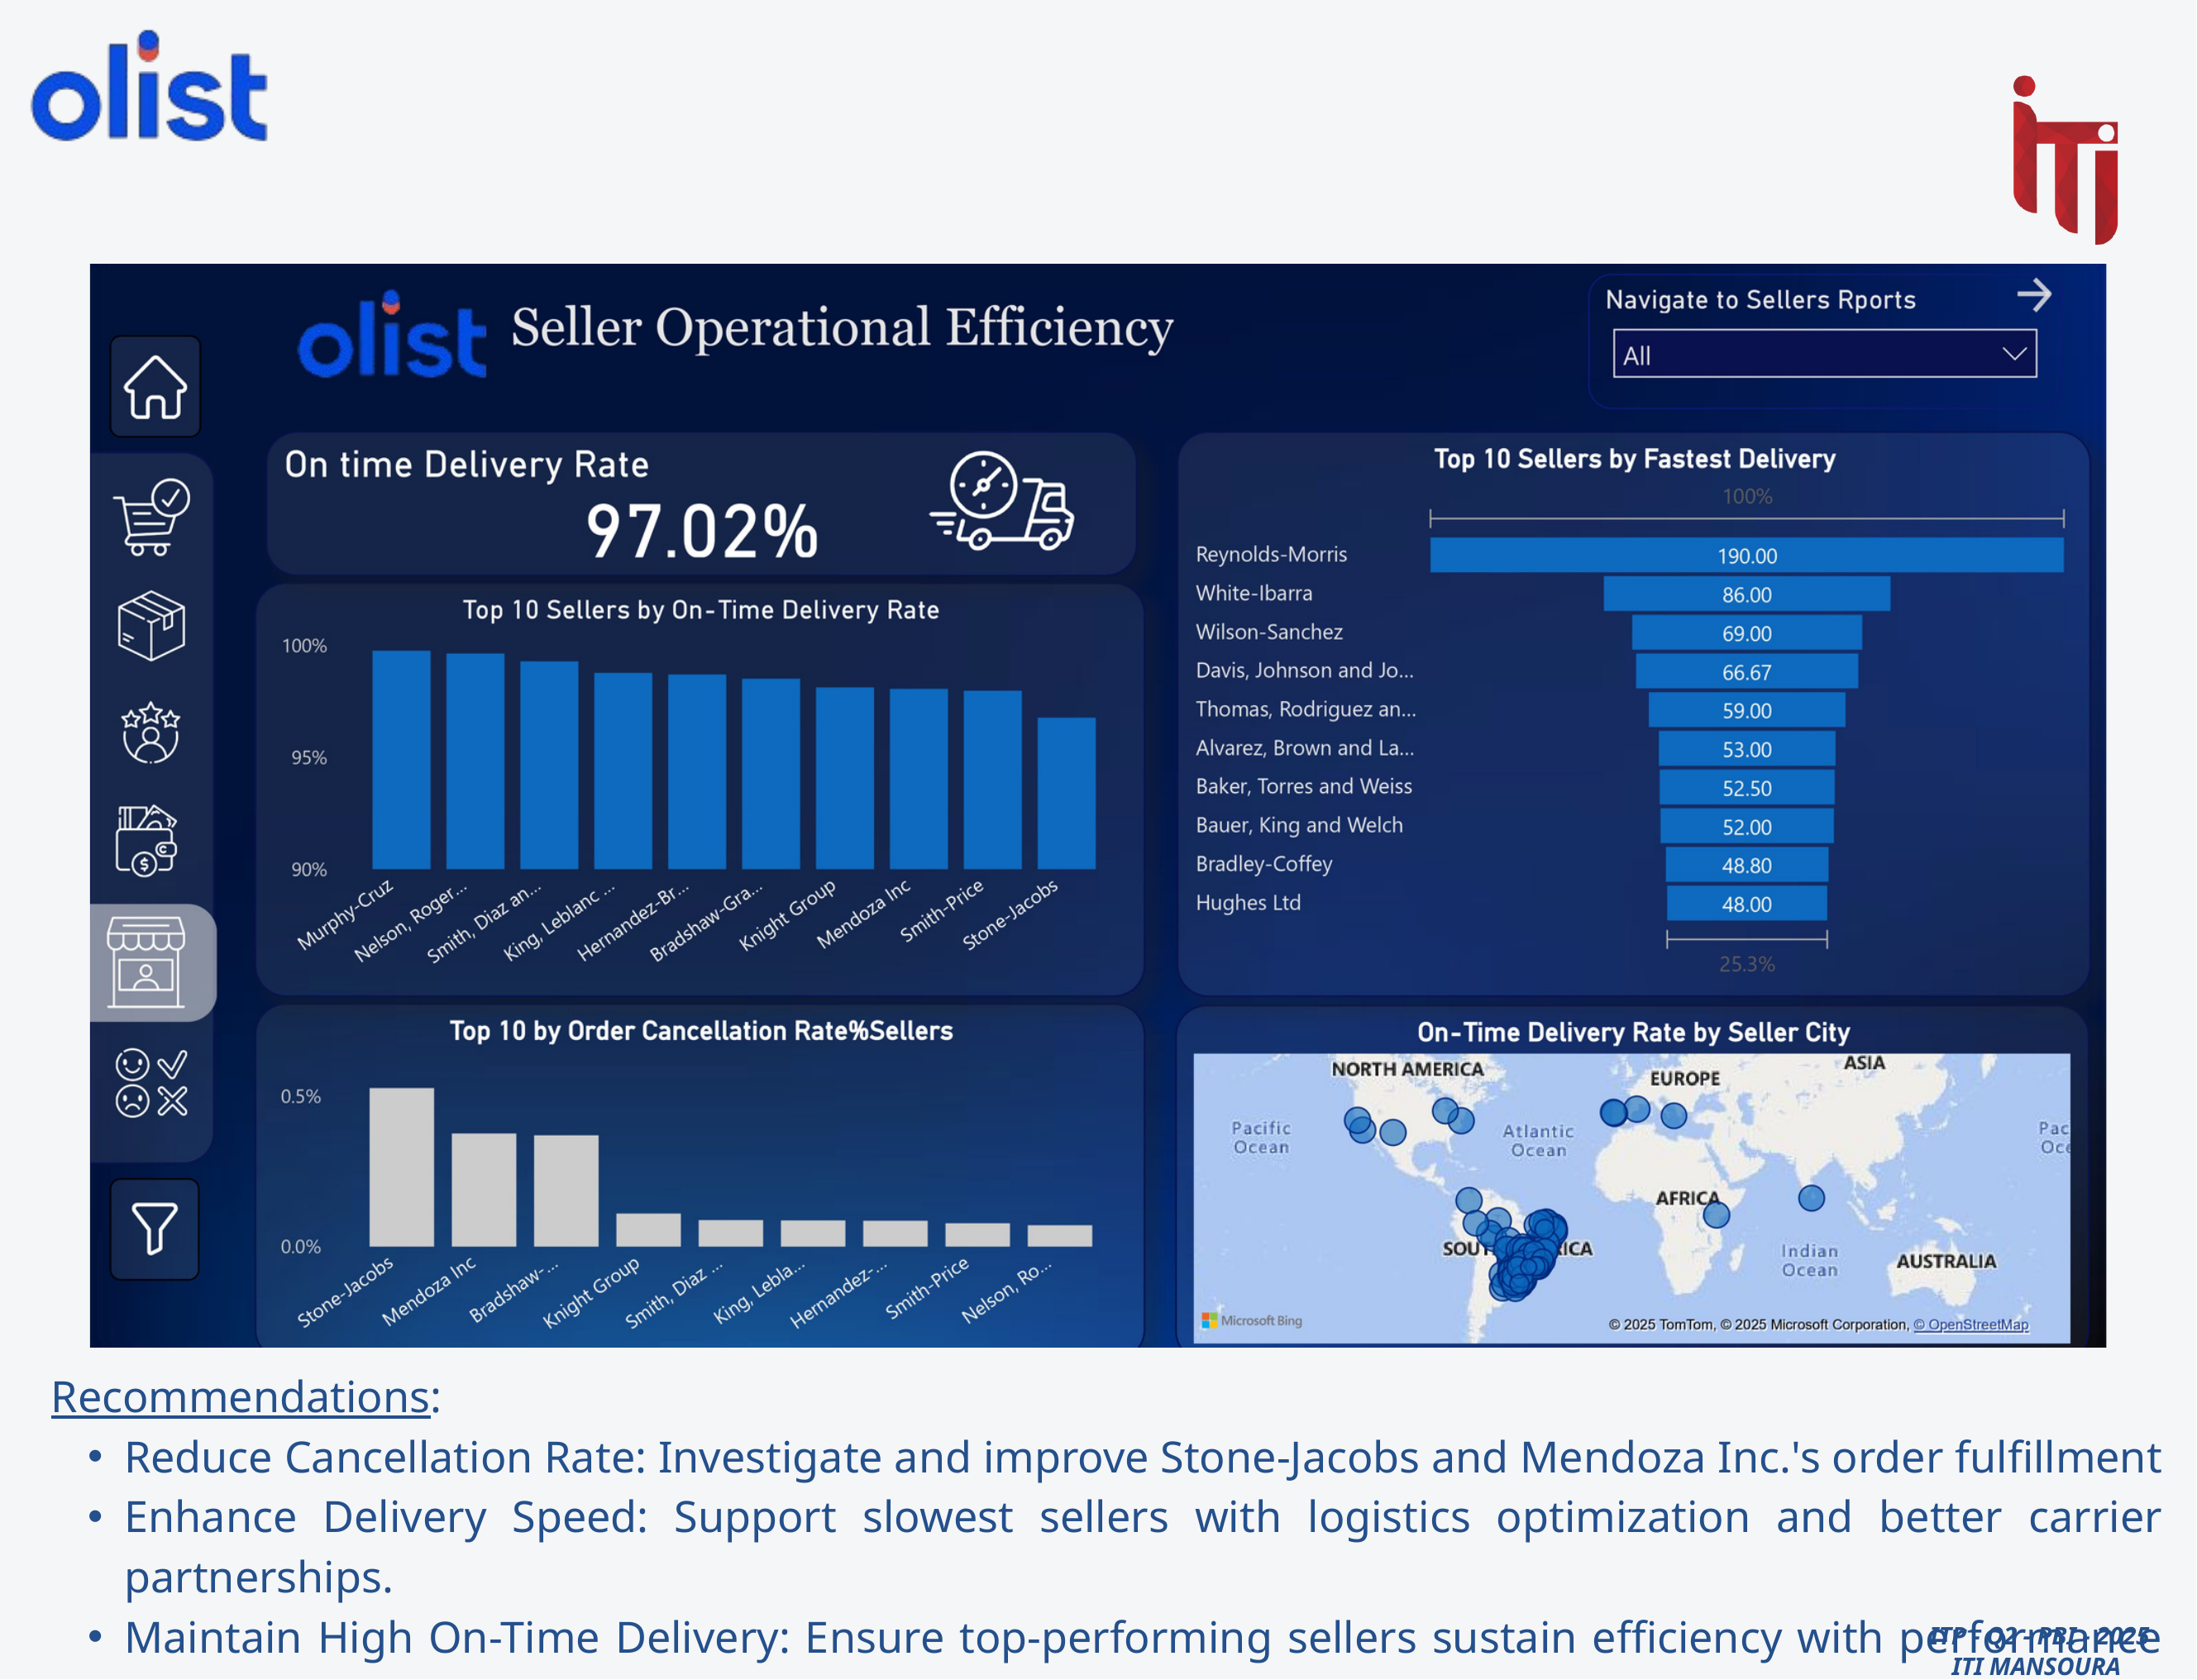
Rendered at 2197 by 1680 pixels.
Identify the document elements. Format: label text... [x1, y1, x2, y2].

text_box Recommendations: Reduce Cancellation Rate: Investigate and improve Stone-Jacobs and Mendoza Inc.'s order fulfillment Enhance Delivery Speed: Support slowest sellers with logistics optimization and better carrier partnerships. Maintain High On-Time Delivery: Ensure top-performing sellers sustain efficiency with performance incentives. [50, 1360, 2164, 1680]
text_box [2004, 58, 2132, 245]
text_box [0, 0, 301, 193]
text_box ITP - Q2 - PBI - 2025 ITI MANSOURA [1879, 1619, 2194, 1680]
text_box [89, 264, 2107, 1348]
